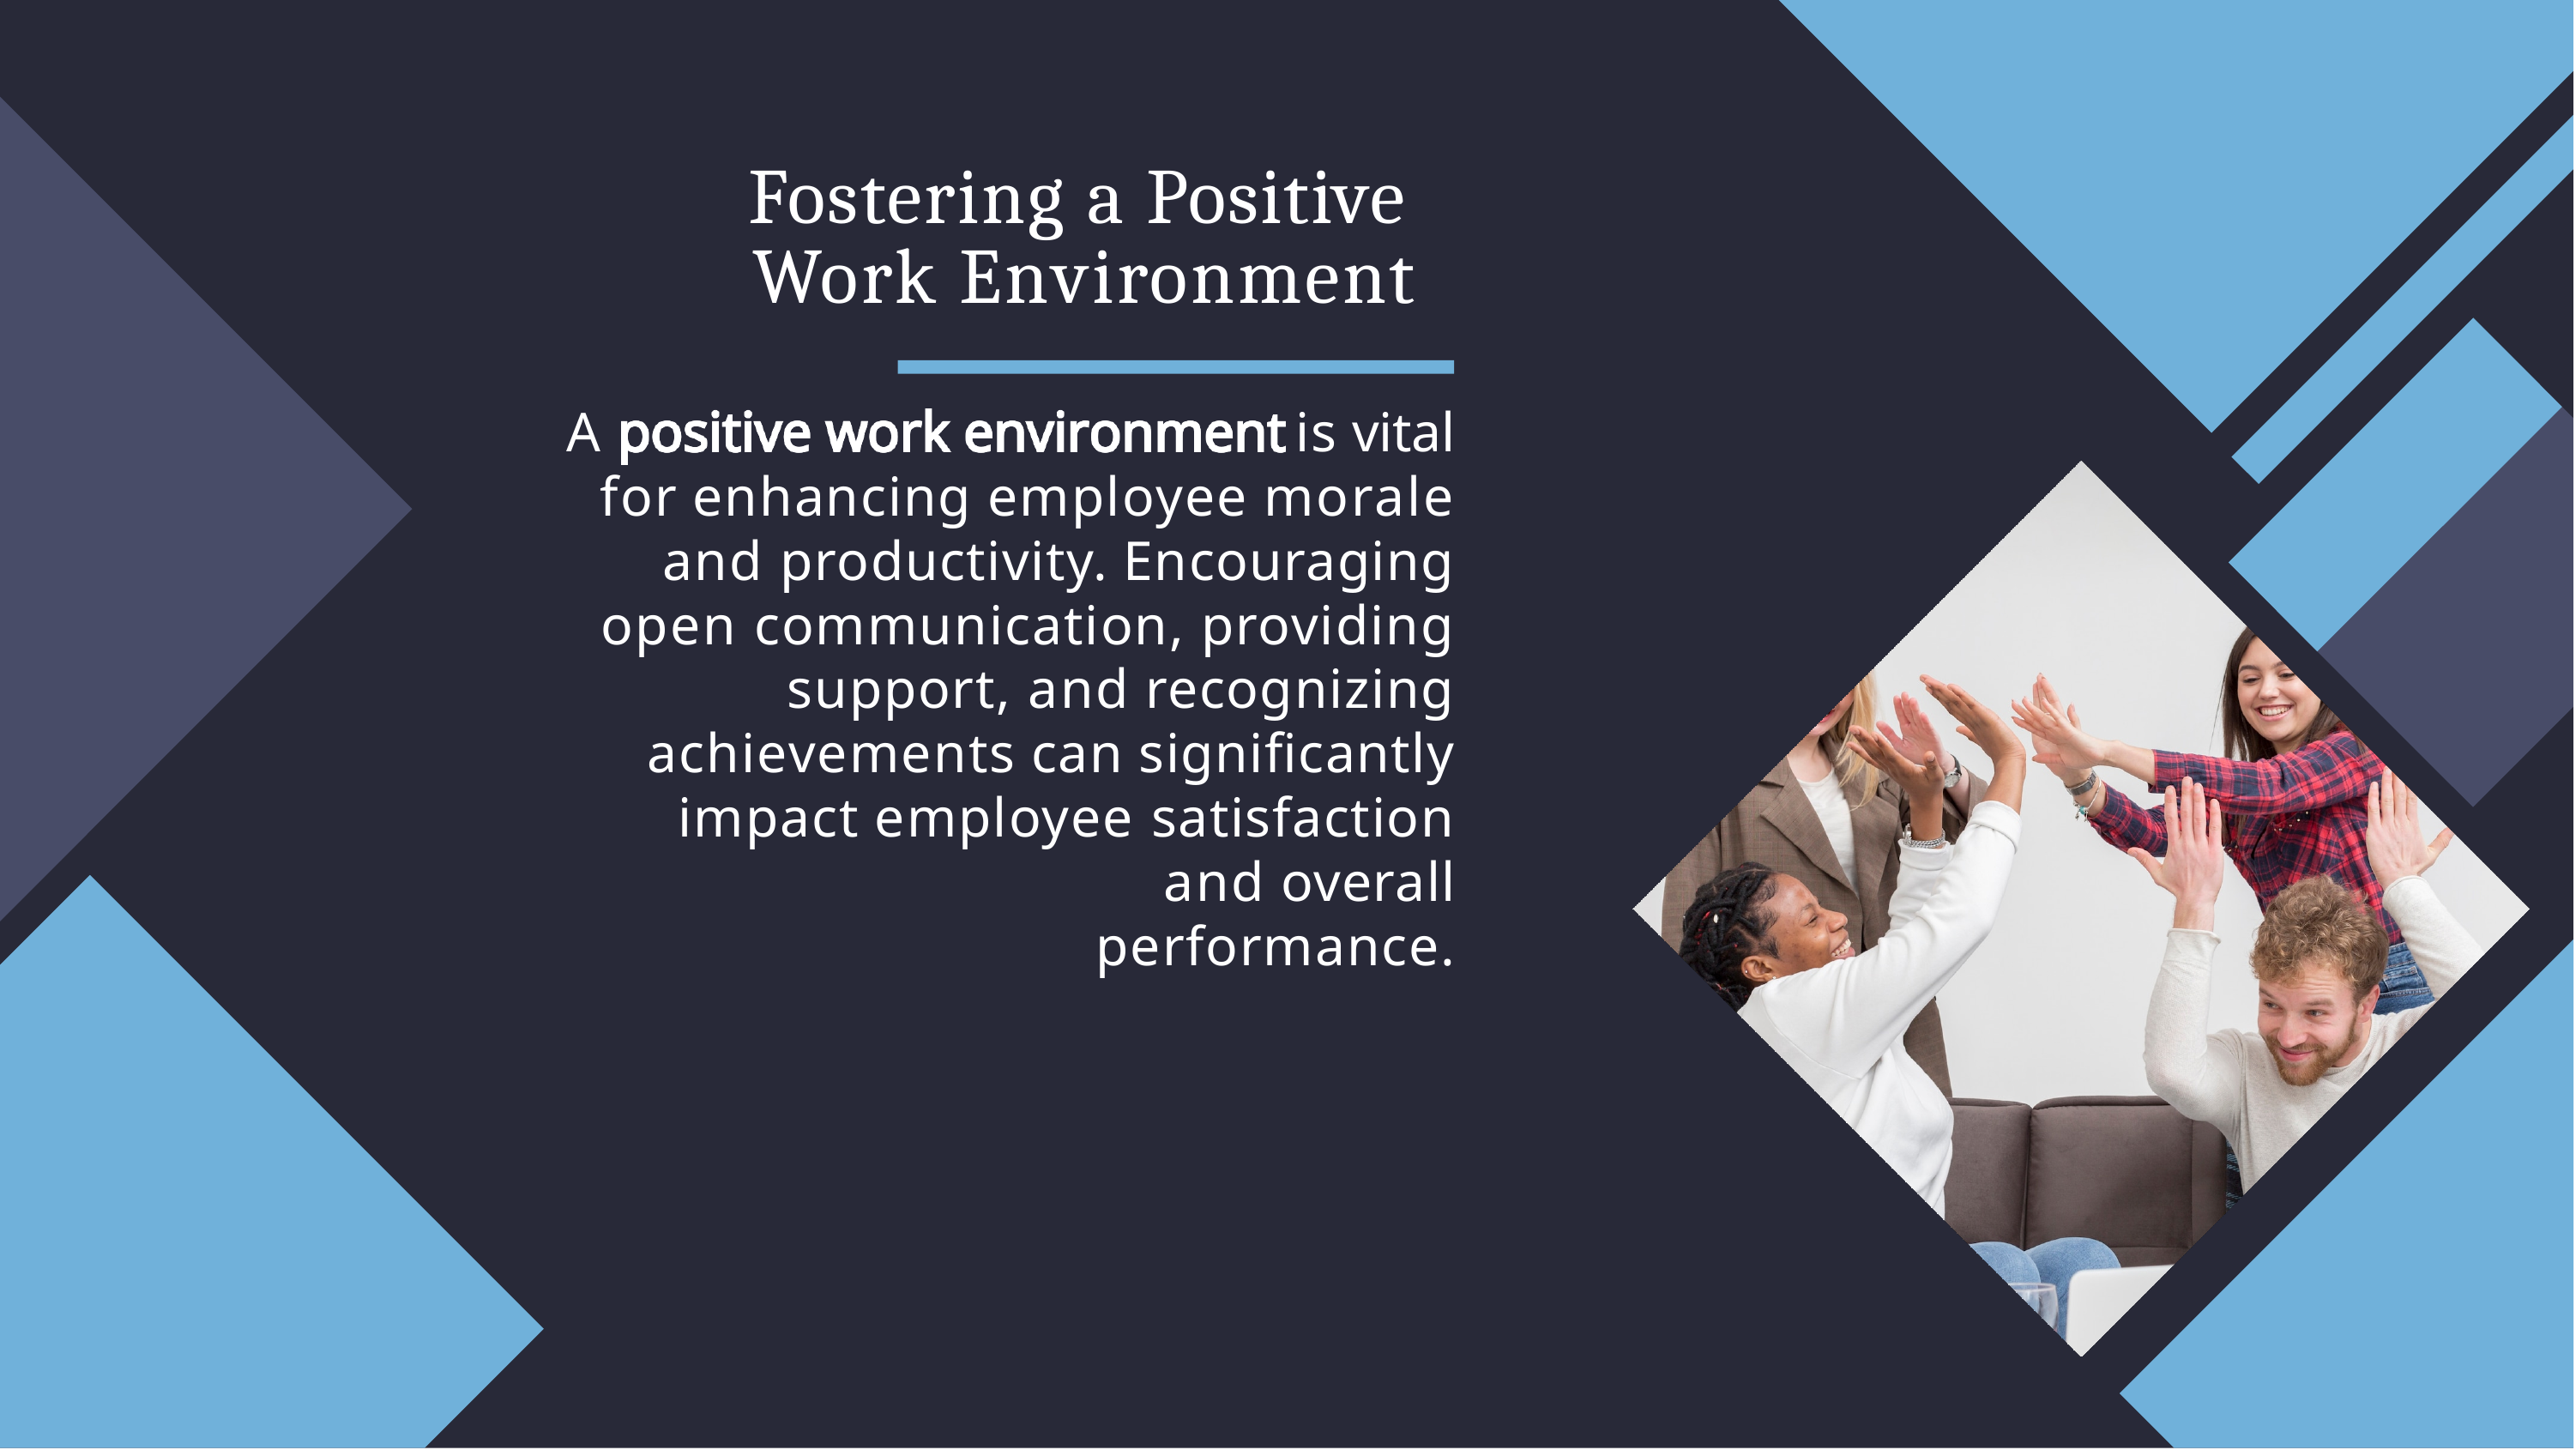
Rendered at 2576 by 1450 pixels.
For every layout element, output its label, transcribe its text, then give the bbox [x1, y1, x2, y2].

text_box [0, 96, 545, 1448]
title Fostering a Positive Work Environment [746, 142, 1458, 402]
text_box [1632, 114, 2574, 1357]
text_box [1778, 0, 2574, 114]
text_box [897, 359, 1455, 374]
text_box A is vital for enhancing employee morale and productivity. Encouraging open communication, providing support, and recognizing achievements can significantly impact employee satisfaction and overall performance. [551, 396, 1457, 977]
text_box [2119, 1363, 2574, 1448]
picture [621, 408, 1287, 465]
